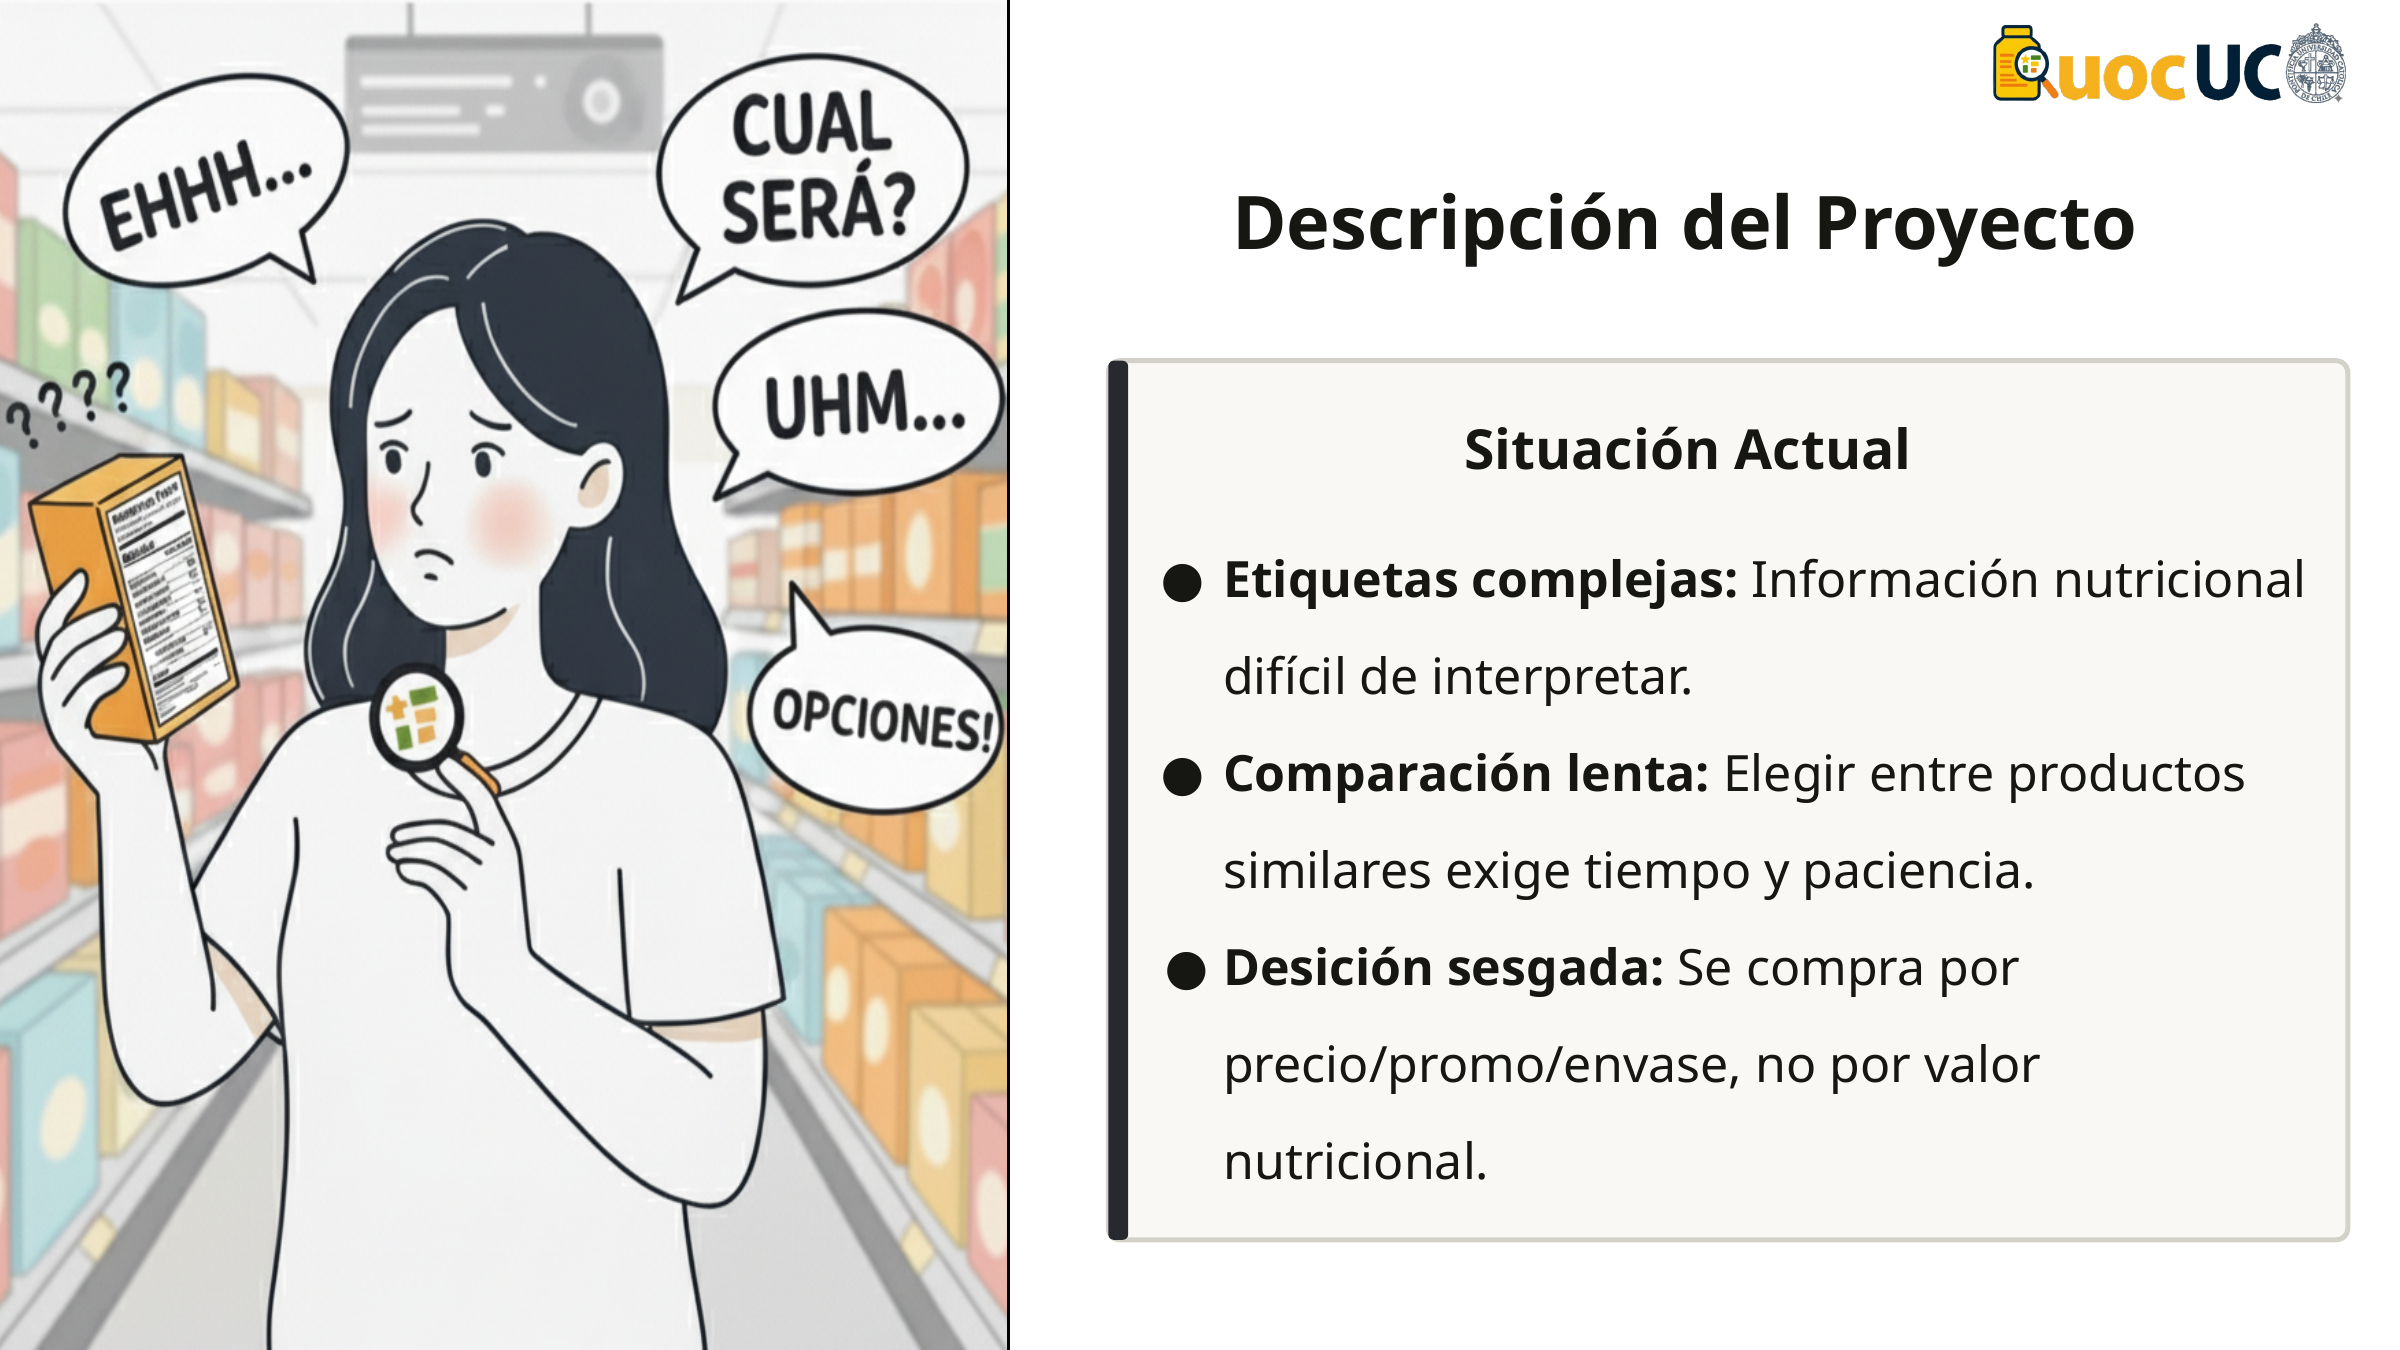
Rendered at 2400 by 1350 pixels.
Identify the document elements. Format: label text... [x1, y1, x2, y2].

text_box [1108, 360, 1129, 1240]
picture [0, 0, 1008, 1350]
text_box Etiquetas complejas: Información nutricional difícil de interpretar. Comparación lenta: Elegir entre productos similares exige tiempo y paciencia. Desición sesgada: Se compra por precio/promo/envase, no por valor nutricional. [1148, 509, 2309, 1156]
picture [1992, 18, 2349, 108]
text_box Situación Actual [1464, 398, 1982, 469]
text_box [1124, 360, 2348, 1240]
text_box Descripción del Proyecto [1232, 153, 2400, 340]
